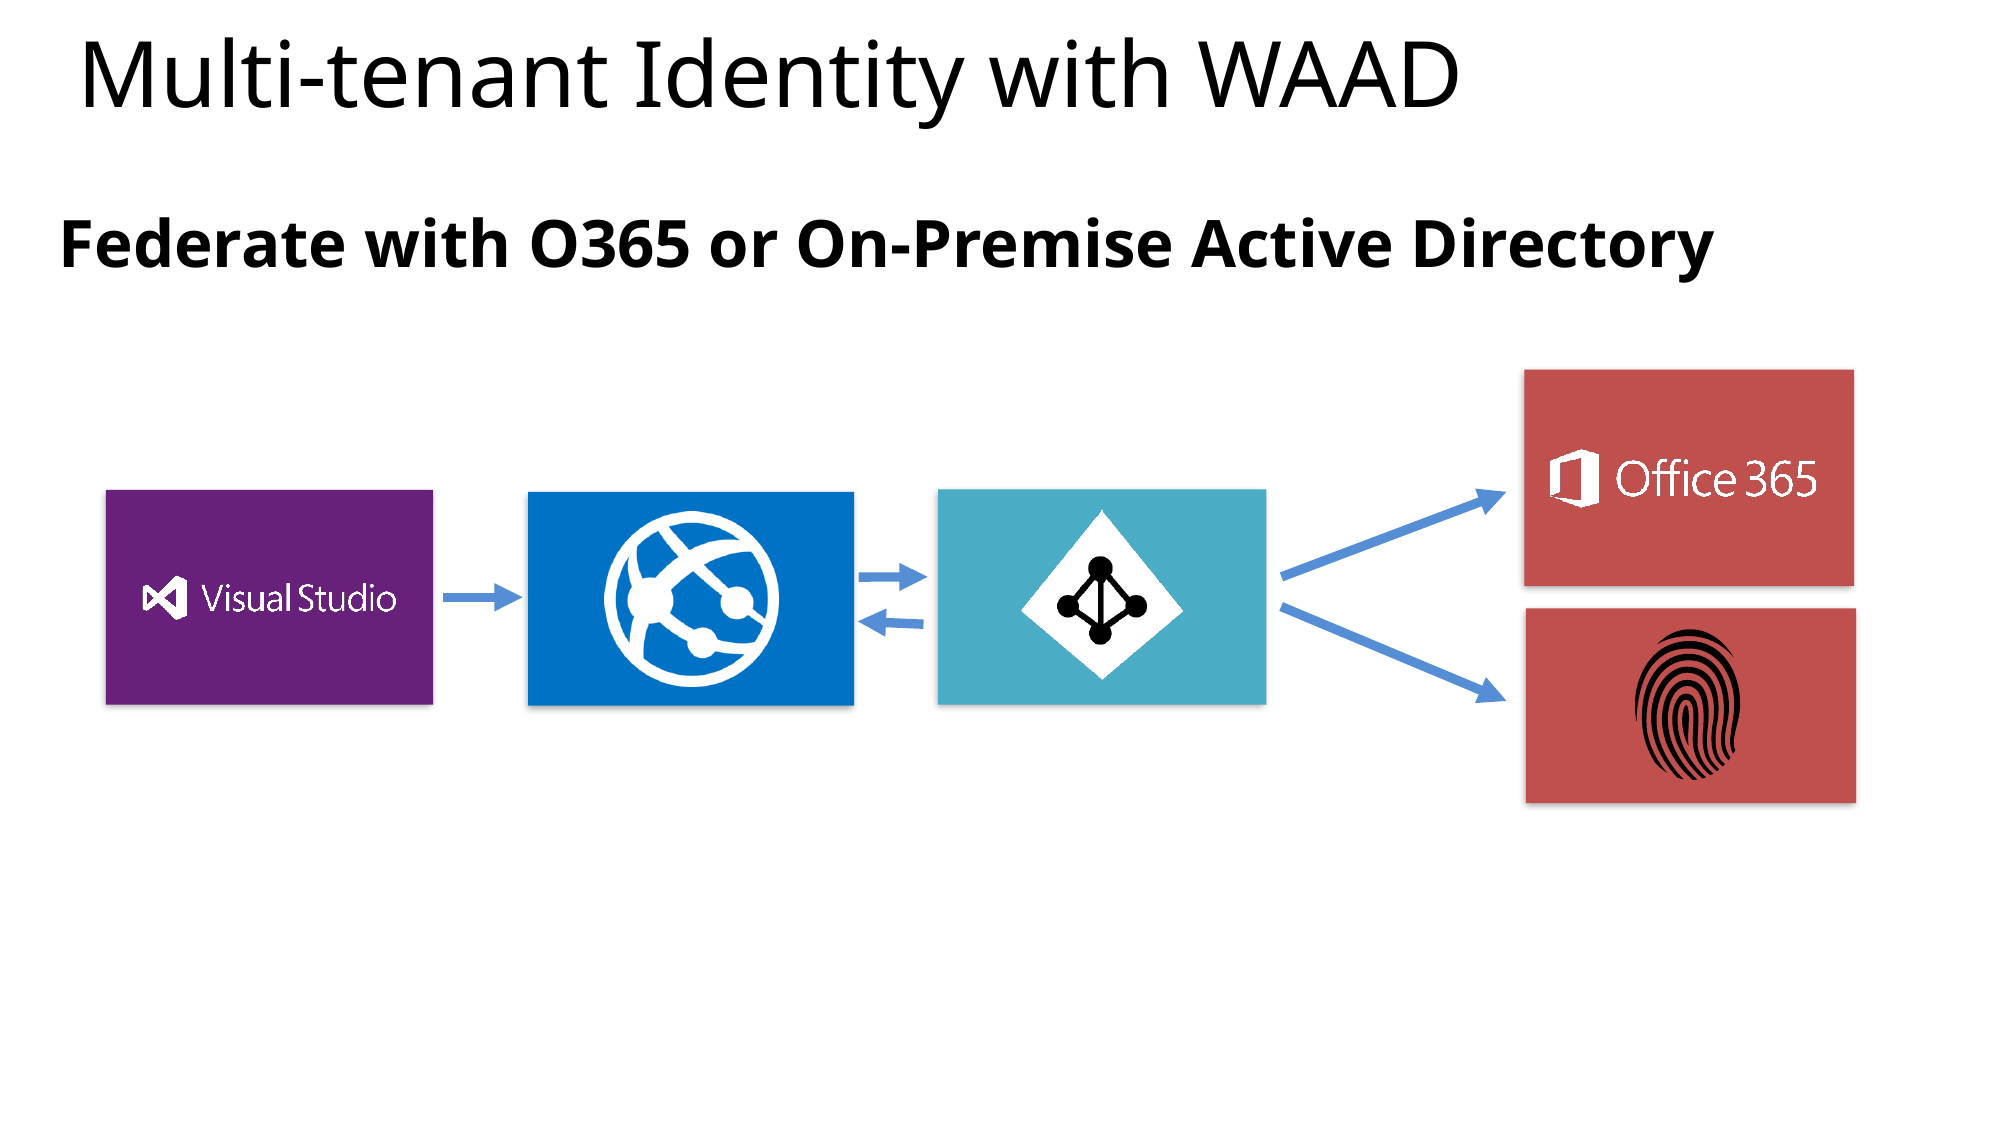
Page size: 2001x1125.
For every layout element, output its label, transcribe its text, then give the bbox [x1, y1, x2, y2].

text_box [1280, 606, 1507, 702]
title Multi-tenant Identity with WAAD [62, 29, 1953, 195]
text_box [937, 489, 1267, 705]
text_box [1281, 491, 1507, 578]
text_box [1524, 369, 1855, 587]
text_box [527, 491, 855, 706]
list Federate with O365 or On-Premise Active Directory [44, 195, 1956, 297]
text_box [105, 489, 434, 705]
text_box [1525, 608, 1857, 804]
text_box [857, 621, 924, 625]
